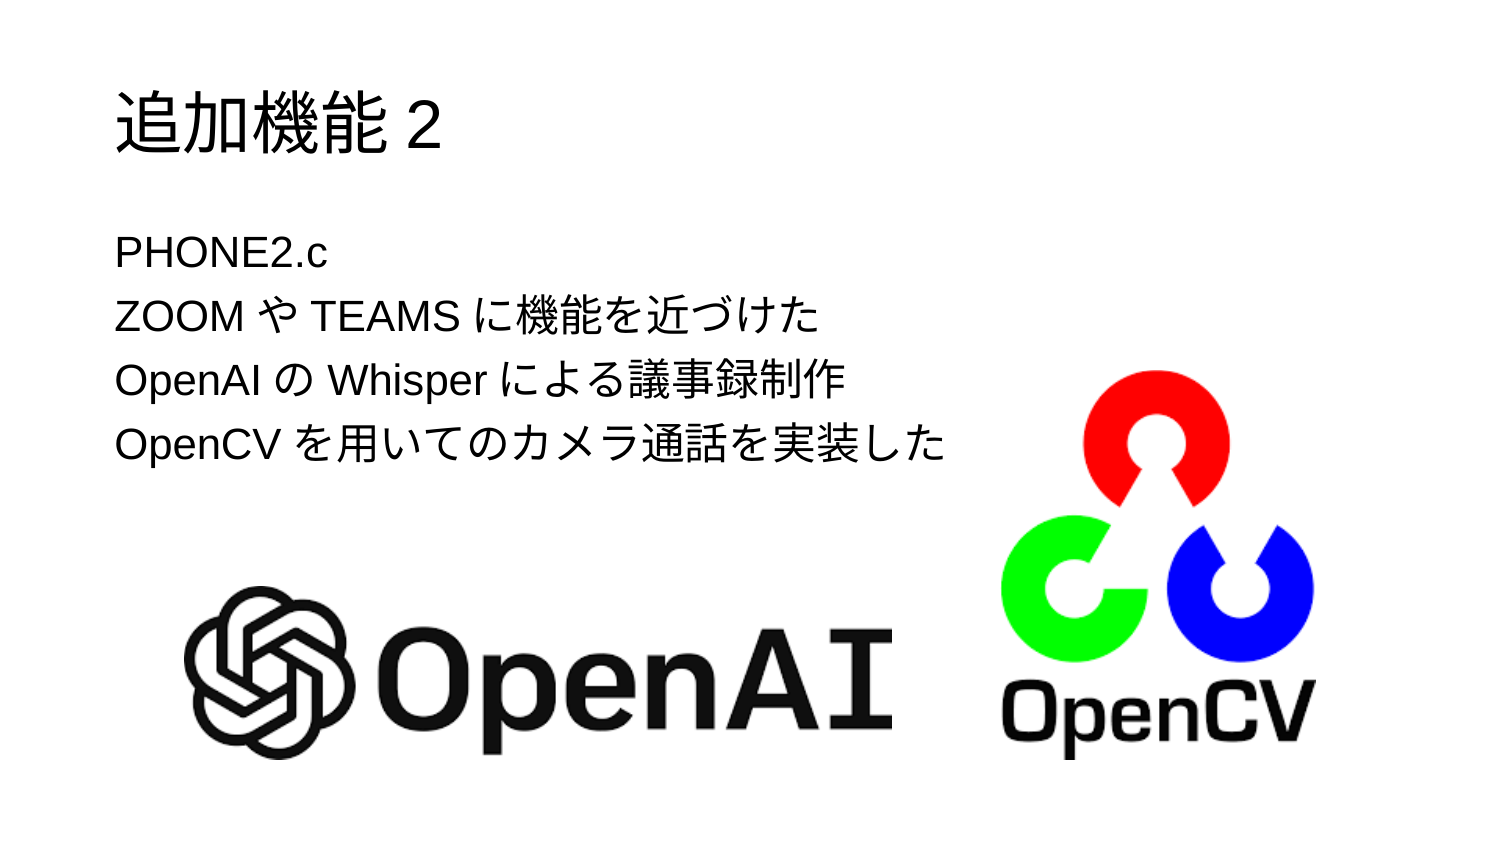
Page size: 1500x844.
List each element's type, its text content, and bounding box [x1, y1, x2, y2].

list PHONE2.c ZOOMやTEAMSに機能を近づけた OpenAIのWhisperによる議事録制作 OpenCVを用いてのカメラ通話を実装した [103, 224, 1397, 760]
title 追加機能2 [103, 44, 1397, 208]
picture [183, 586, 893, 761]
picture [999, 370, 1317, 761]
